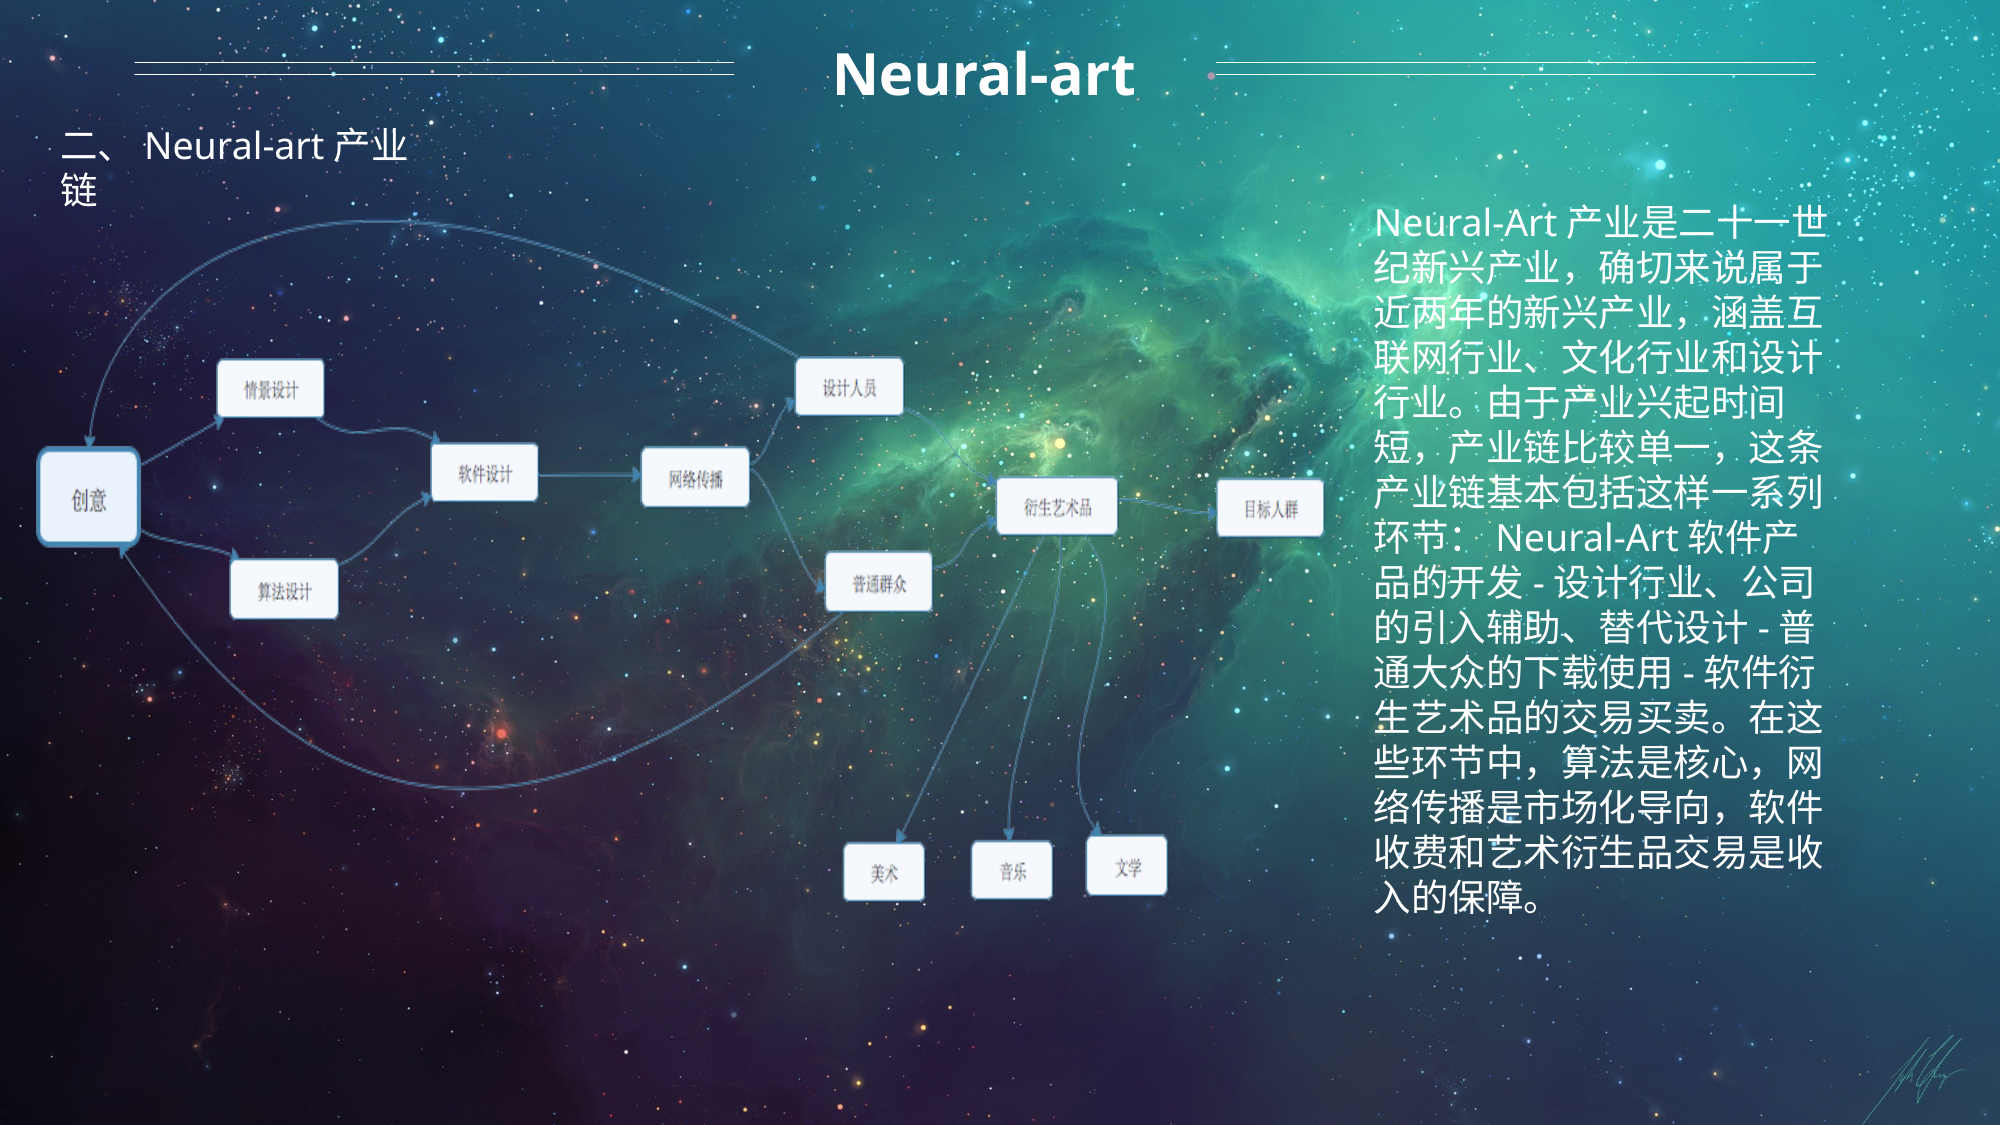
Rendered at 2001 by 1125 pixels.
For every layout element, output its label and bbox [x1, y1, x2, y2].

text_box [134, 29, 1816, 116]
picture [0, 0, 2000, 1125]
